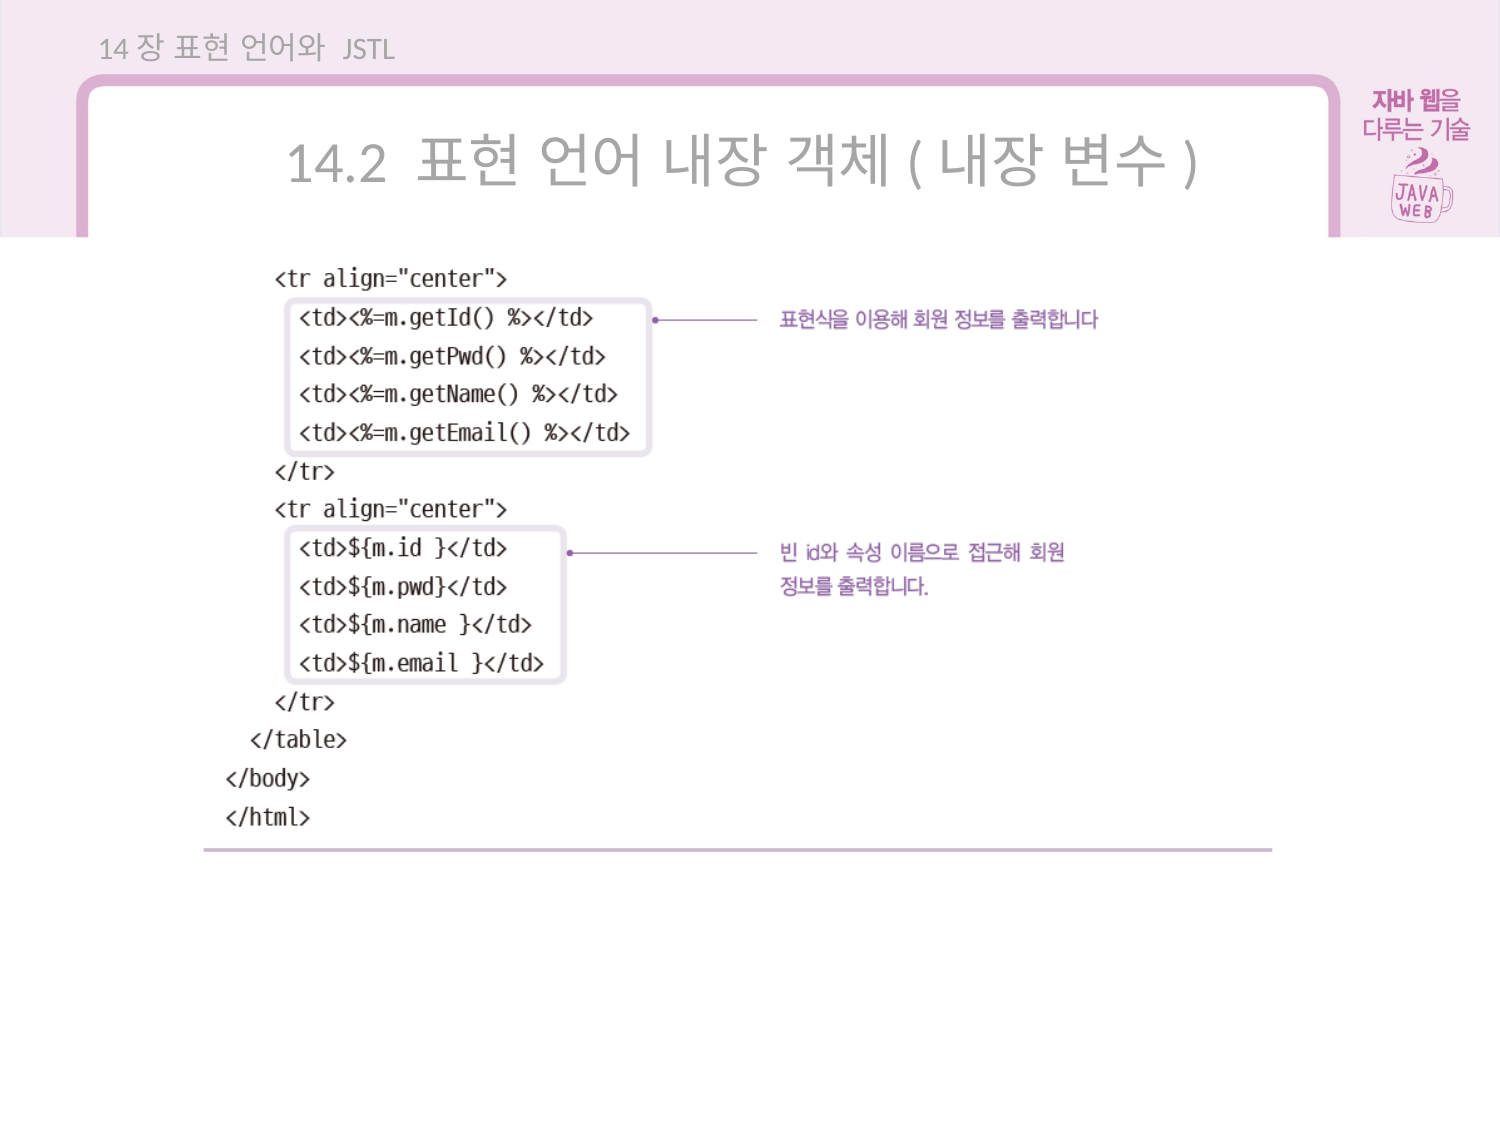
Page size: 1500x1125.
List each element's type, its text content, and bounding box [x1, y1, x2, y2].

picture [0, 0, 1500, 1125]
text_box 14장 표현 언어와 JSTL [82, 0, 1133, 74]
text_box 14.2 표현 언어 내장 객체(내장 변수) [217, 117, 1268, 202]
